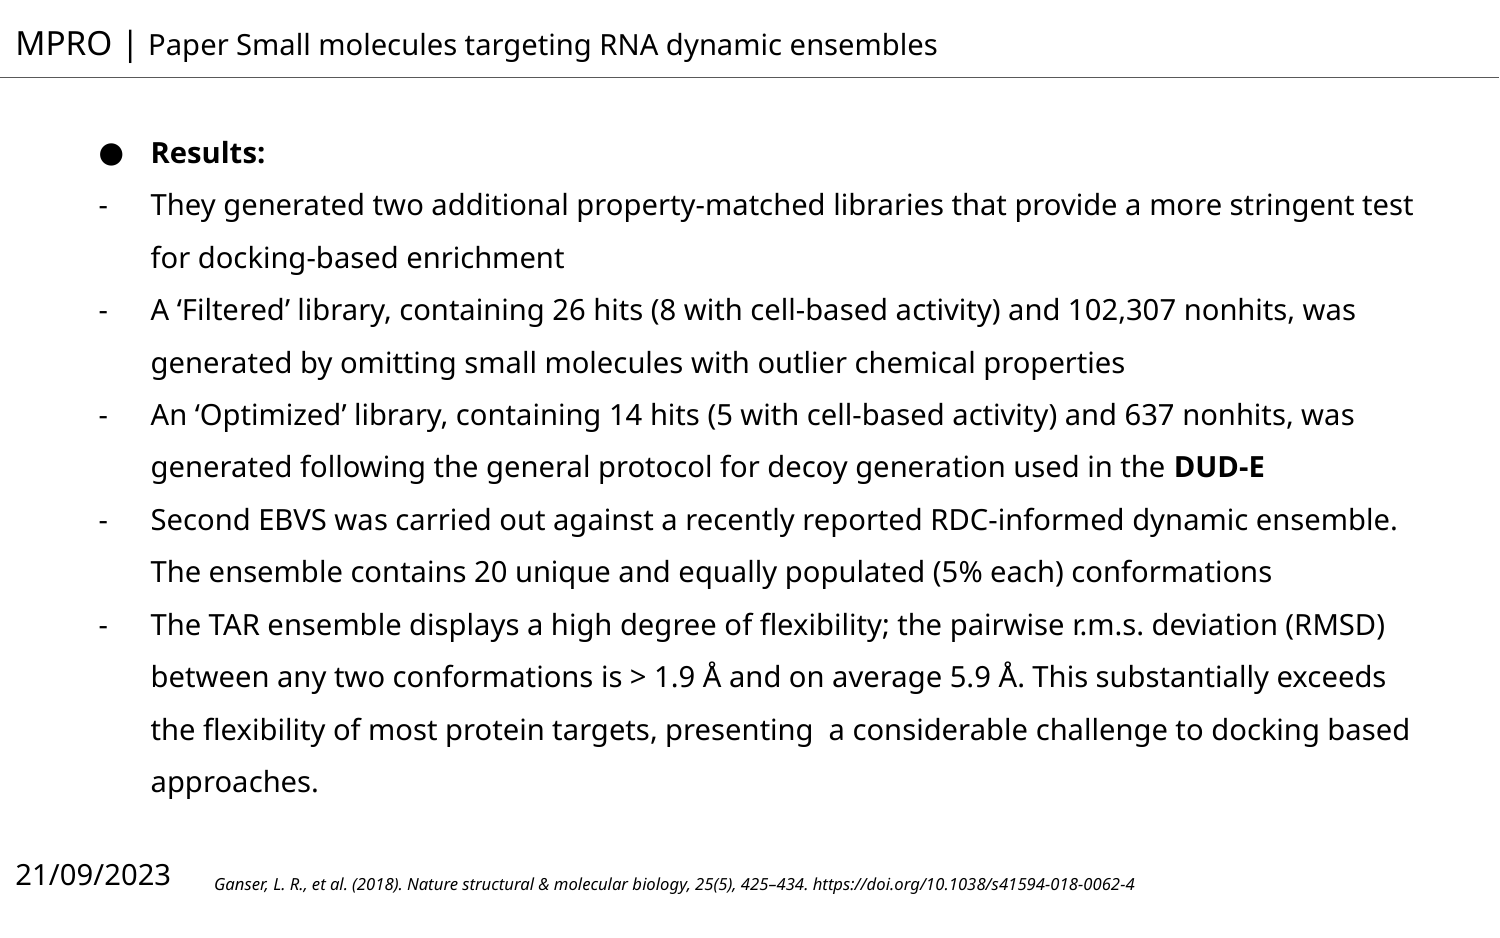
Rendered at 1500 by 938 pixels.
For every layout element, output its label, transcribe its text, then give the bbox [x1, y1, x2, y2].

text_box Ganser, L. R., et al. (2018). Nature structural & molecular biology, 25(5), 425–434. https://doi.org/10.1038/s41594-018-0062-4 [199, 848, 1219, 909]
text_box 21/09/2023 [0, 841, 217, 907]
text_box MPRO | Paper Small molecules targeting RNA dynamic ensembles [0, 7, 1459, 77]
text_box Results: They generated two additional property-matched libraries that provide a more stringent test for docking-based enrichment A ‘Filtered’ library, containing 26 hits (8 with cell-based activity) and 102,307 nonhits, was generated by omitting small molecules with outlier chemical properties An ‘Optimized’ library, containing 14 hits (5 with cell-based activity) and 637 nonhits, was generated following the general protocol for decoy generation used in the DUD-E Second EBVS was carried out against a recently reported RDC-informed dynamic ensemble. The ensemble contains 20 unique and equally populated (5% each) conformations The TAR ensemble displays a high degree of flexibility; the pairwise r.m.s. deviation (RMSD) between any two conformations is > 1.9 Å and on average 5.9 Å. This substantially exceeds the flexibility of most protein targets, presenting a considerable challenge to docking based approaches. [60, 101, 1435, 814]
